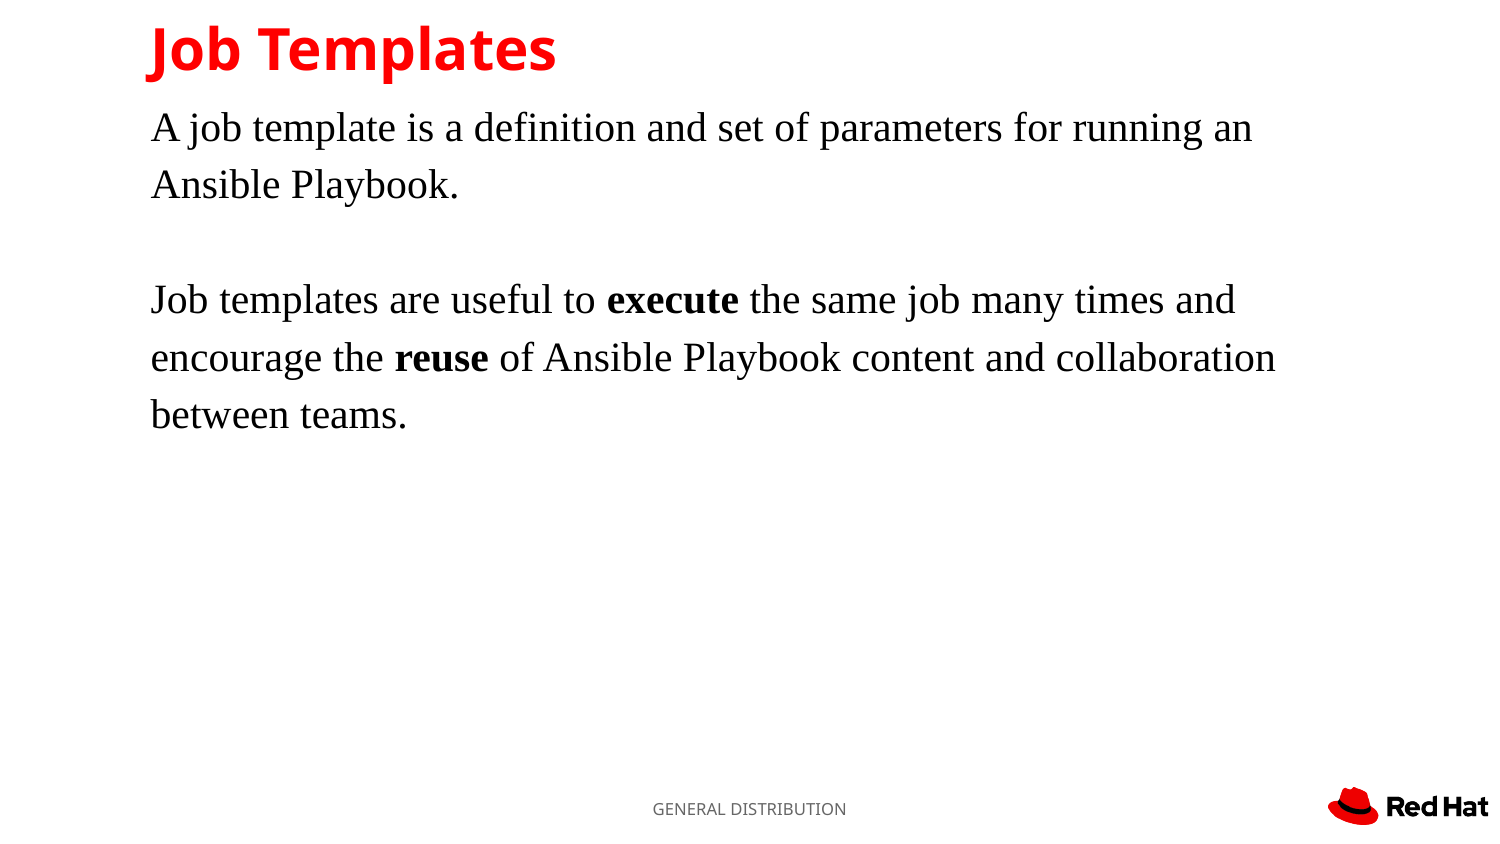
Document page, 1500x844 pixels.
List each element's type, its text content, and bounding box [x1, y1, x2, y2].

title Job Templates [135, 0, 1365, 98]
picture [1328, 787, 1489, 825]
list A job template is a definition and set of parameters for running an Ansible Playbook. Job templates are useful to execute the same job many times and encourage the reuse of Ansible Playbook content and collaboration between teams. [135, 98, 1365, 580]
